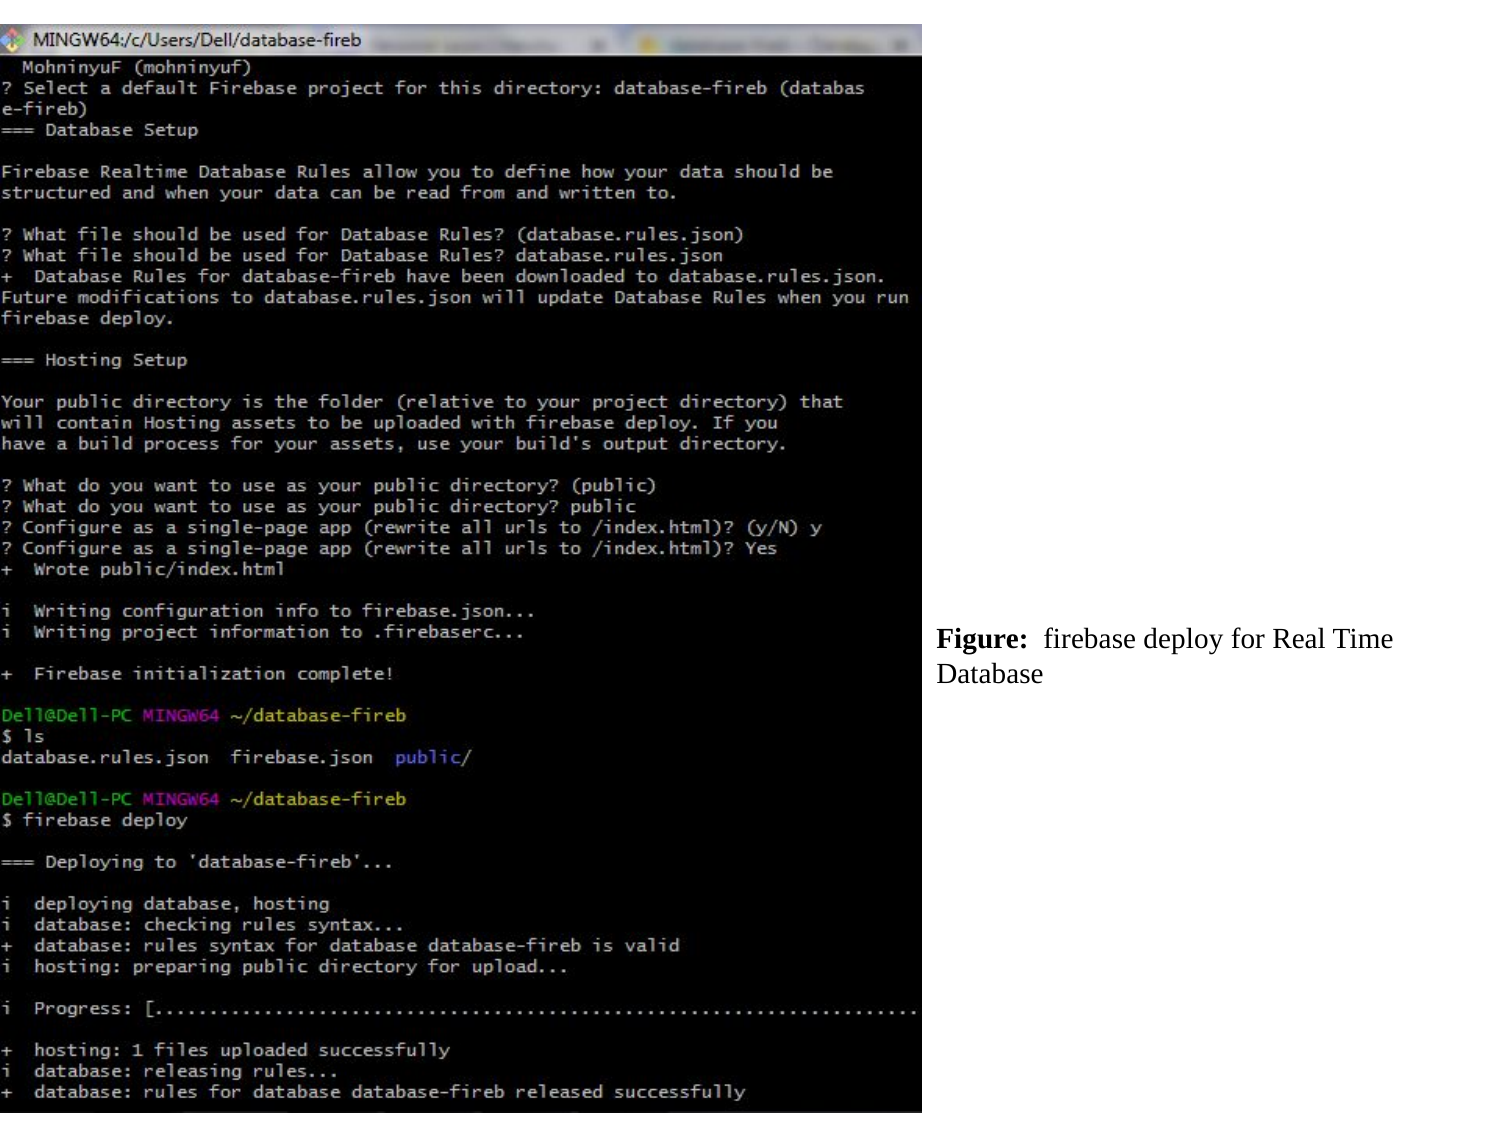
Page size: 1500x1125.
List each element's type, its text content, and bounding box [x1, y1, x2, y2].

picture [0, 24, 922, 1113]
text_box Figure: firebase deploy for Real Time Database [926, 612, 1500, 698]
